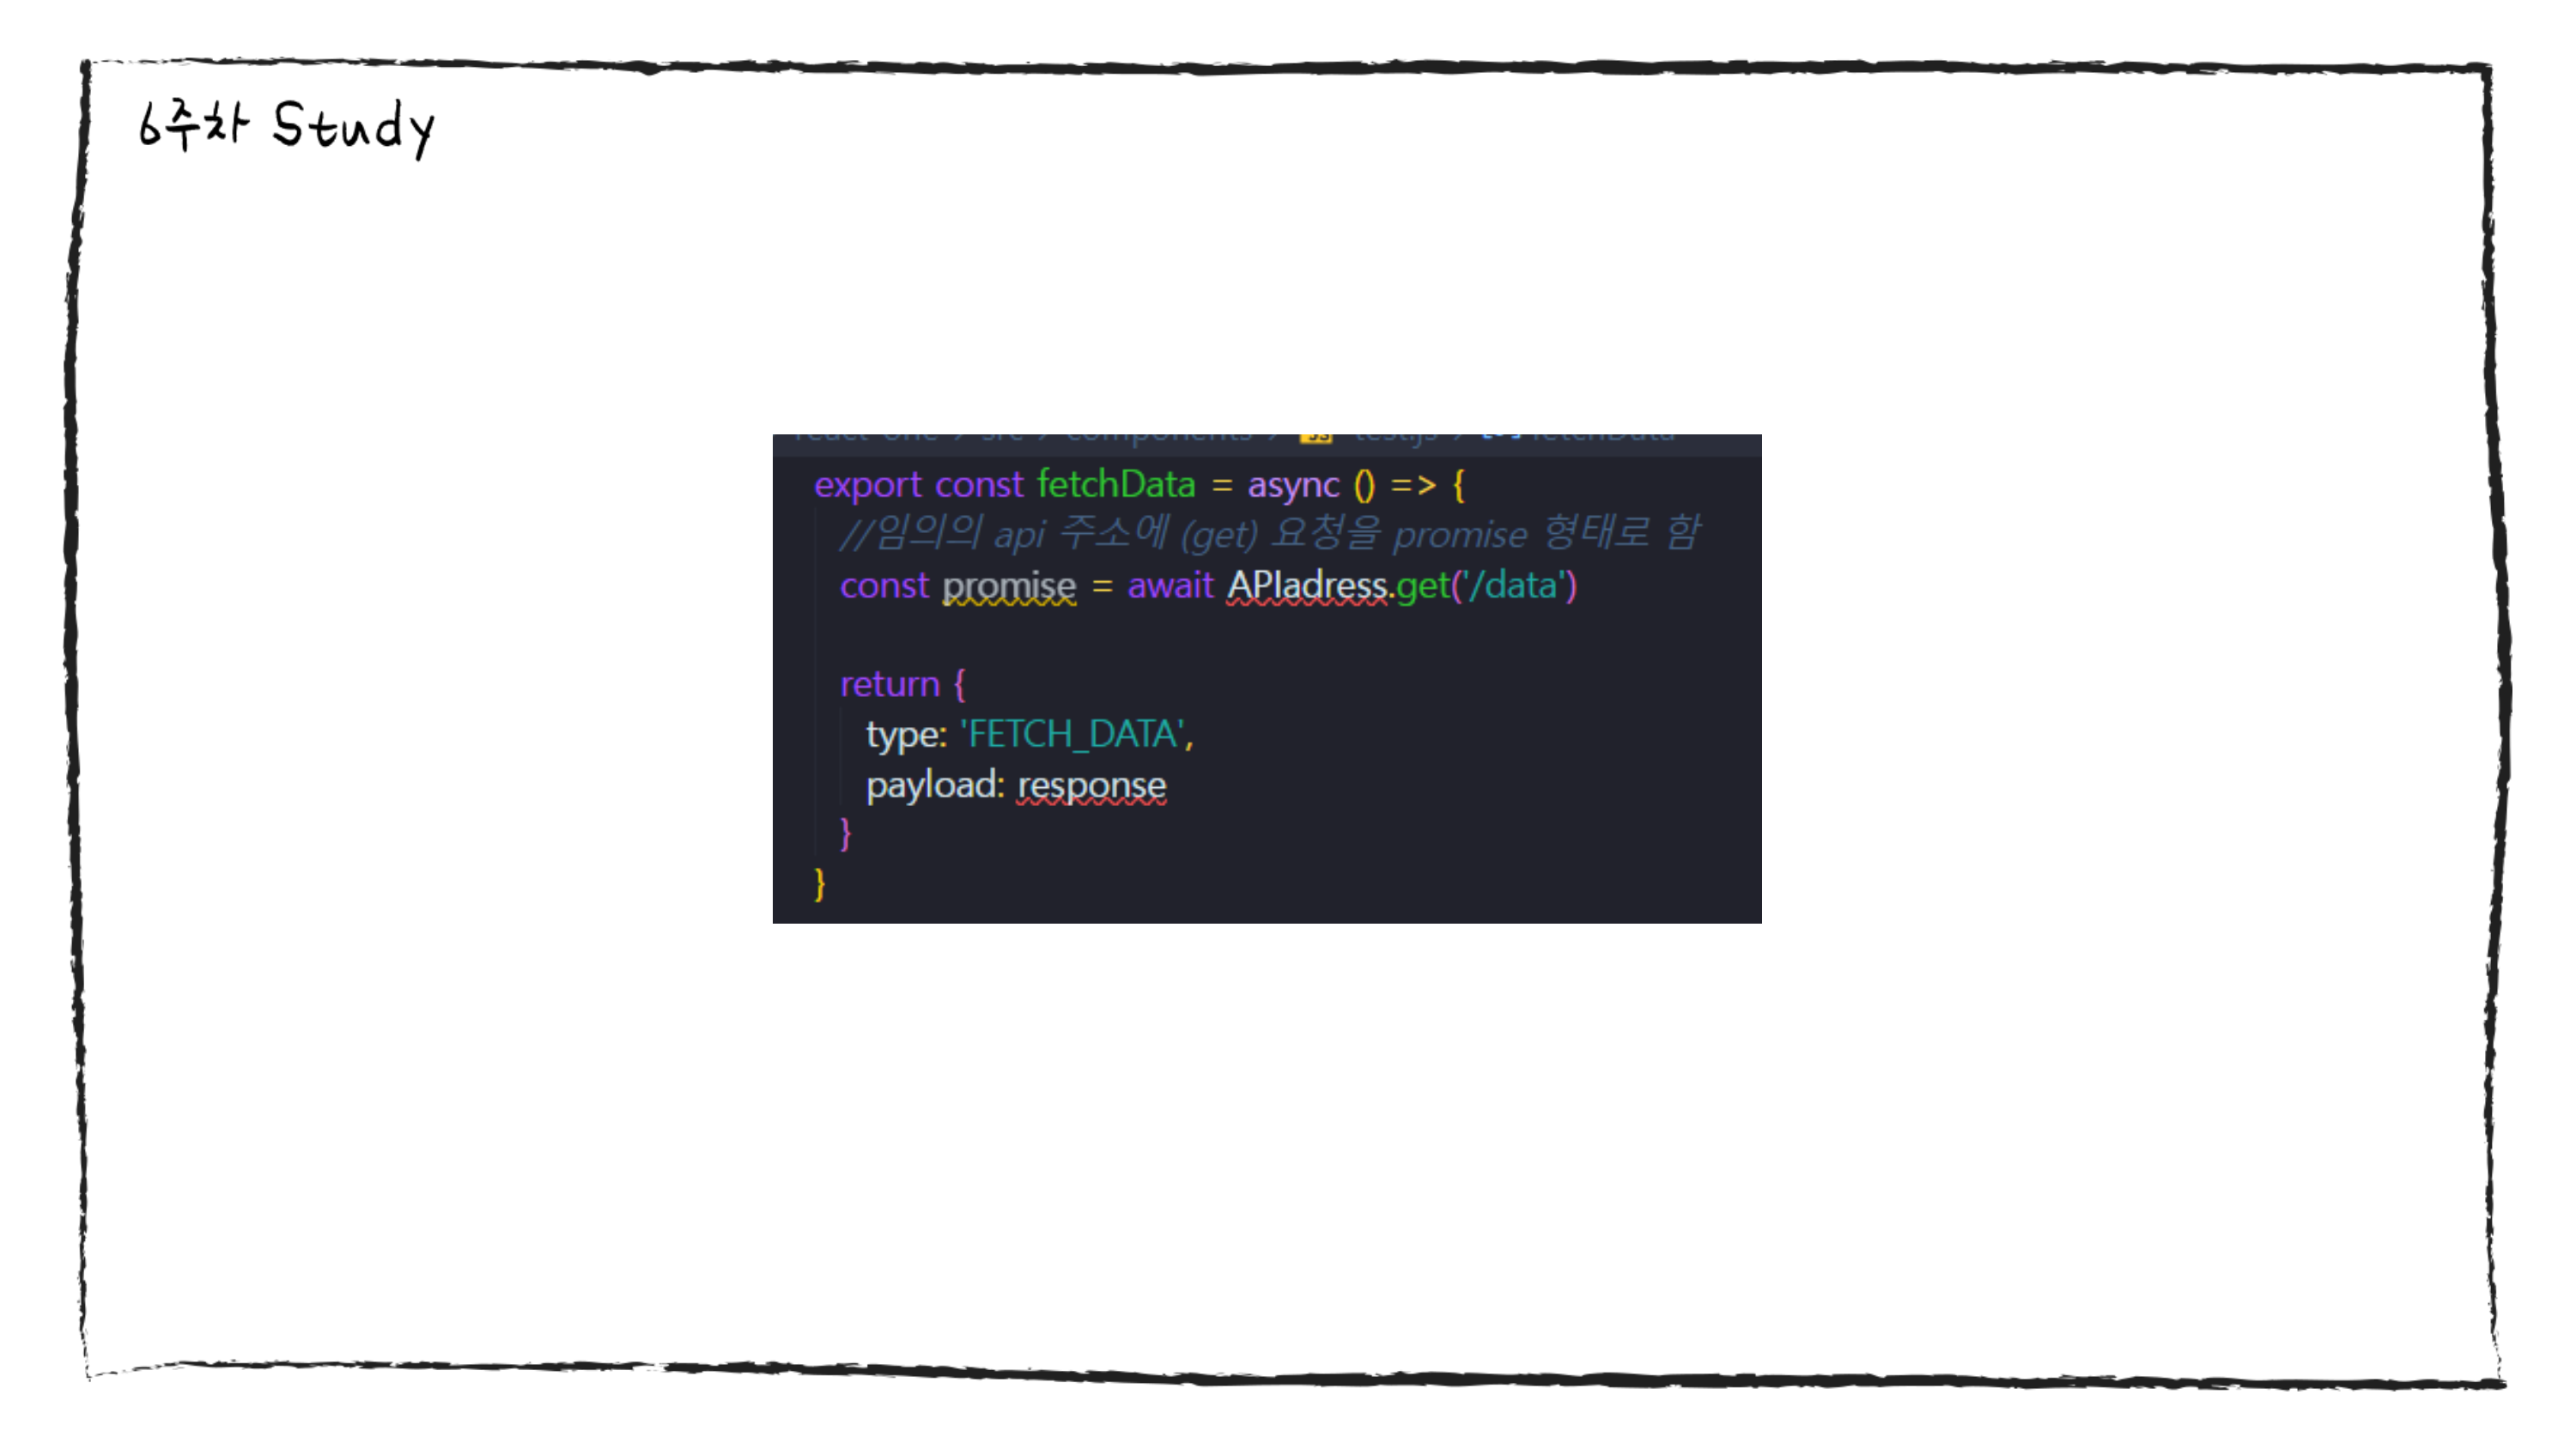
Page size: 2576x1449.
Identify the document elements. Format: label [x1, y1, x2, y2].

text_box [63, 56, 2513, 1392]
picture [0, 70, 458, 193]
picture [772, 433, 1762, 924]
